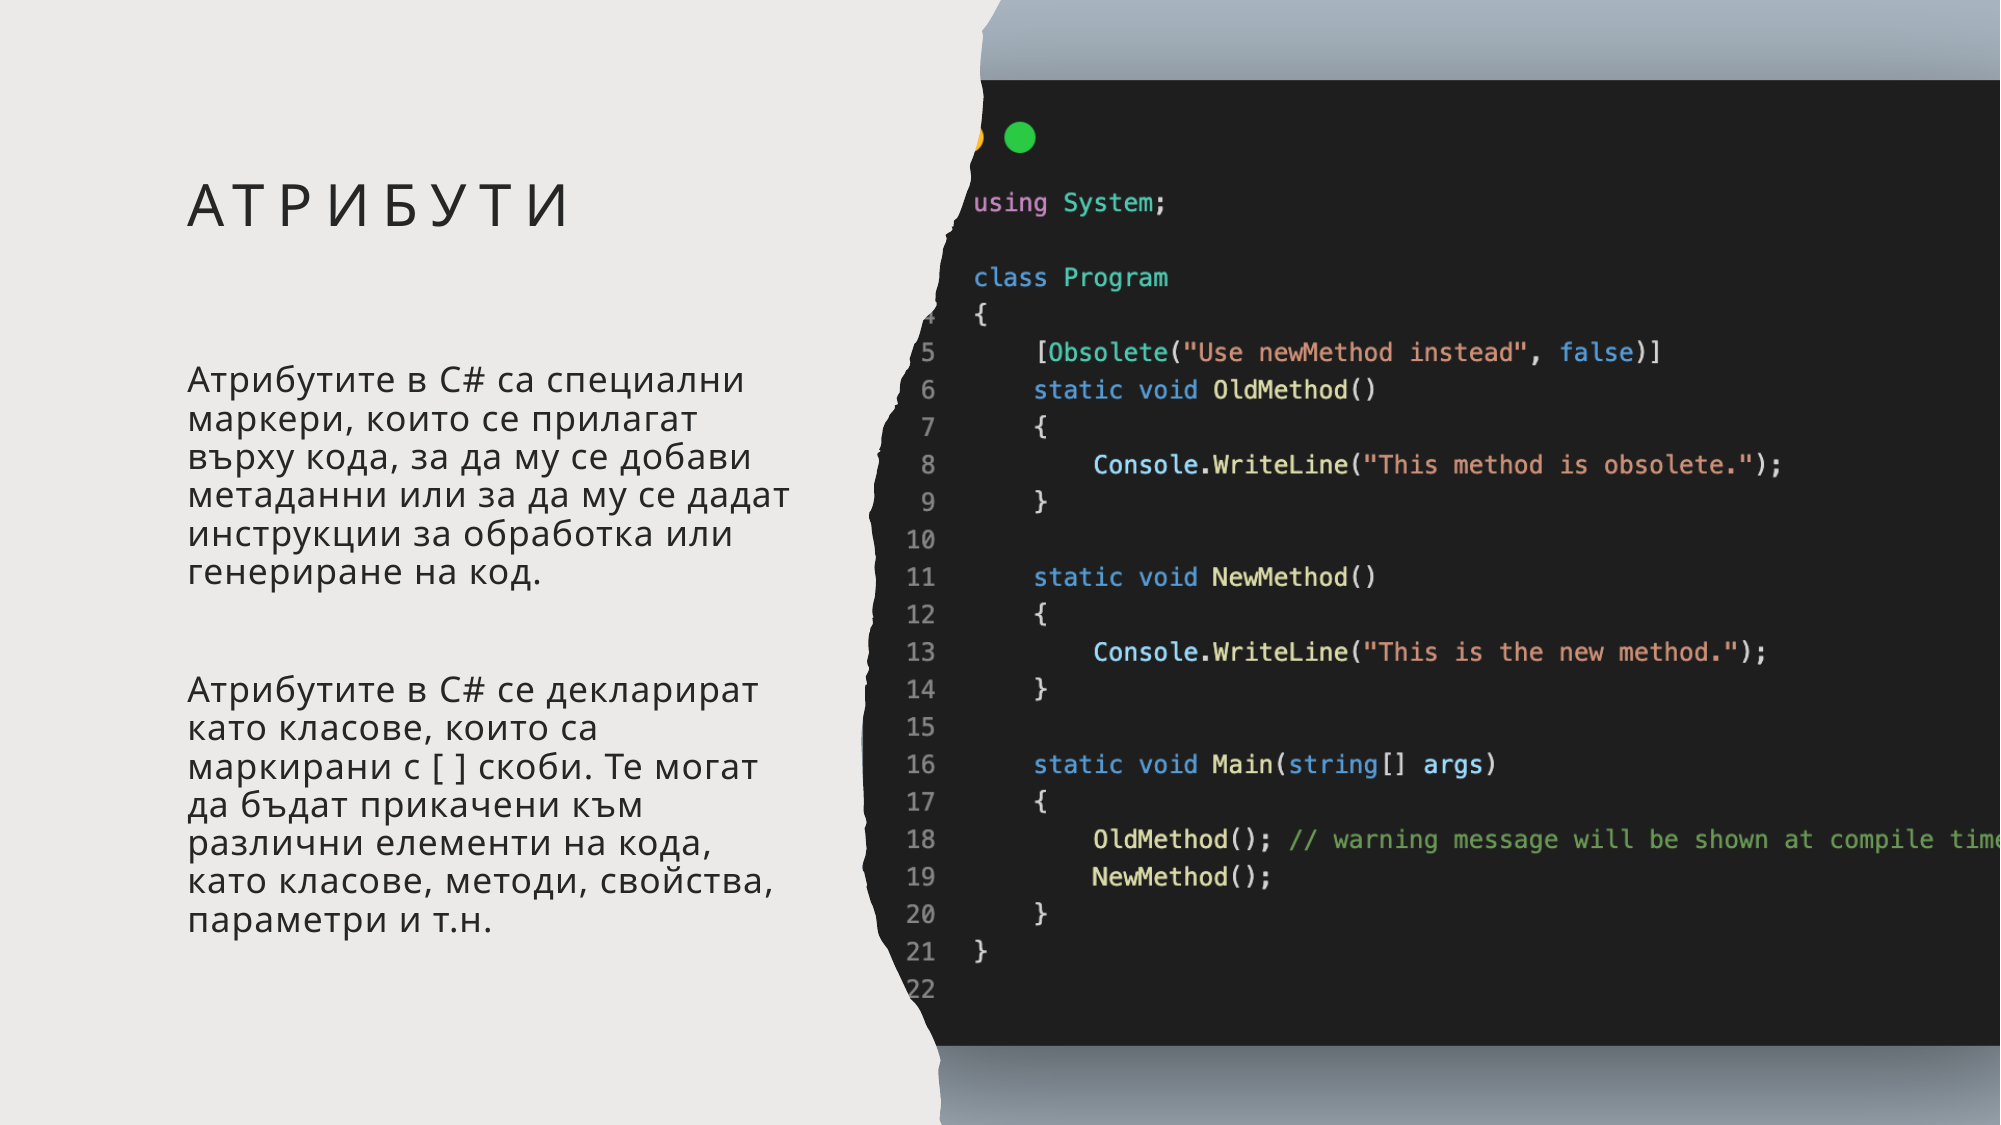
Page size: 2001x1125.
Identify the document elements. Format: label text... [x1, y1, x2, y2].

text_box [0, 0, 861, 1125]
title АТРИБУТИ [172, 99, 861, 300]
picture [861, 0, 2000, 1125]
list Атрибутите в C# са специални маркери, които се прилагат върху кода, за да му се добави метаданни или за да му се дадат инструкции за обработка или генериране на код. Атрибутите в C# се декларират като класове, които са маркирани с [ ] скоби. Те могат да бъдат прикачени към различни елементи на кода, като класове, методи, свойства, параметри и т.н. [172, 354, 809, 1029]
